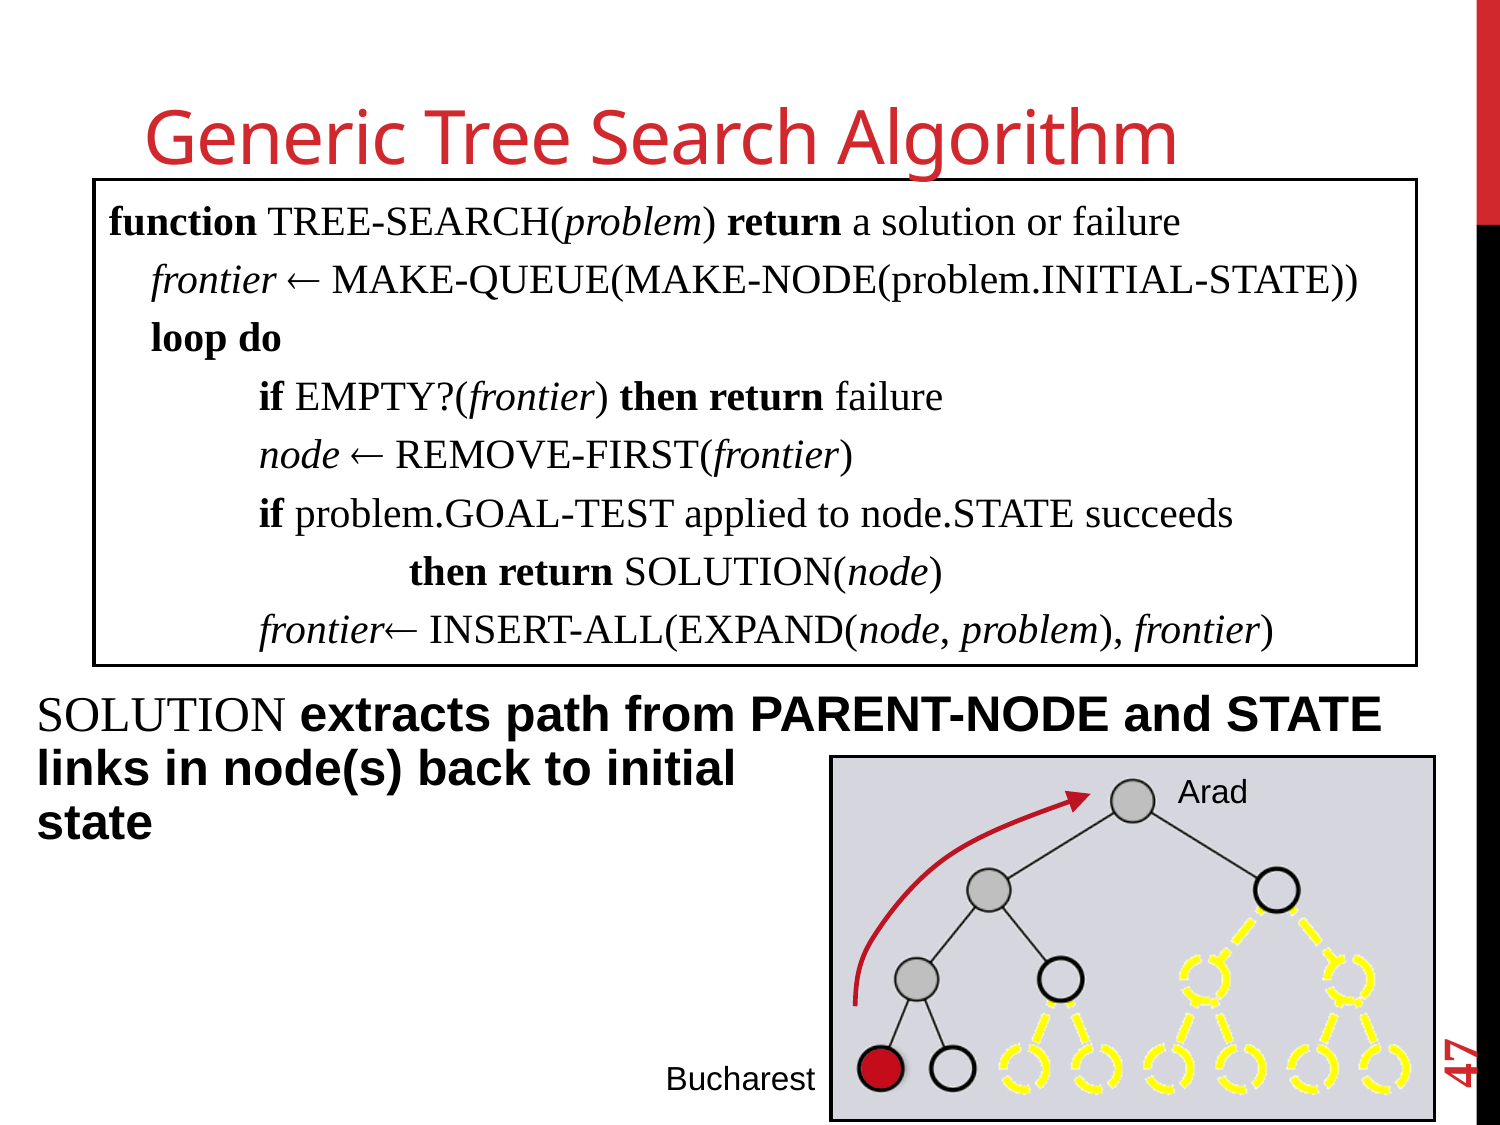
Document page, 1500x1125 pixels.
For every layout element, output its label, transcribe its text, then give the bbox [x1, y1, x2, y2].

picture [832, 757, 1434, 1120]
title Generic Tree Search Algorithm [128, 0, 1404, 188]
slide_number 47 [1441, 887, 1488, 1104]
list SOLUTION extracts path from PARENT-NODE and STATE links in node(s) back to initial state [21, 680, 1450, 1051]
text_box function TREE-SEARCH(problem) return a solution or failure frontier  MAKE-QUEUE(MAKE-NODE(problem.INITIAL-STATE)) loop do if EMPTY?(frontier) then return failure node  REMOVE-FIRST(frontier) if problem.GOAL-TEST applied to node.STATE succeeds then return SOLUTION(node) frontier INSERT-ALL(EXPAND(node, problem), frontier) [94, 179, 1417, 666]
text_box Bucharest [650, 1049, 830, 1105]
